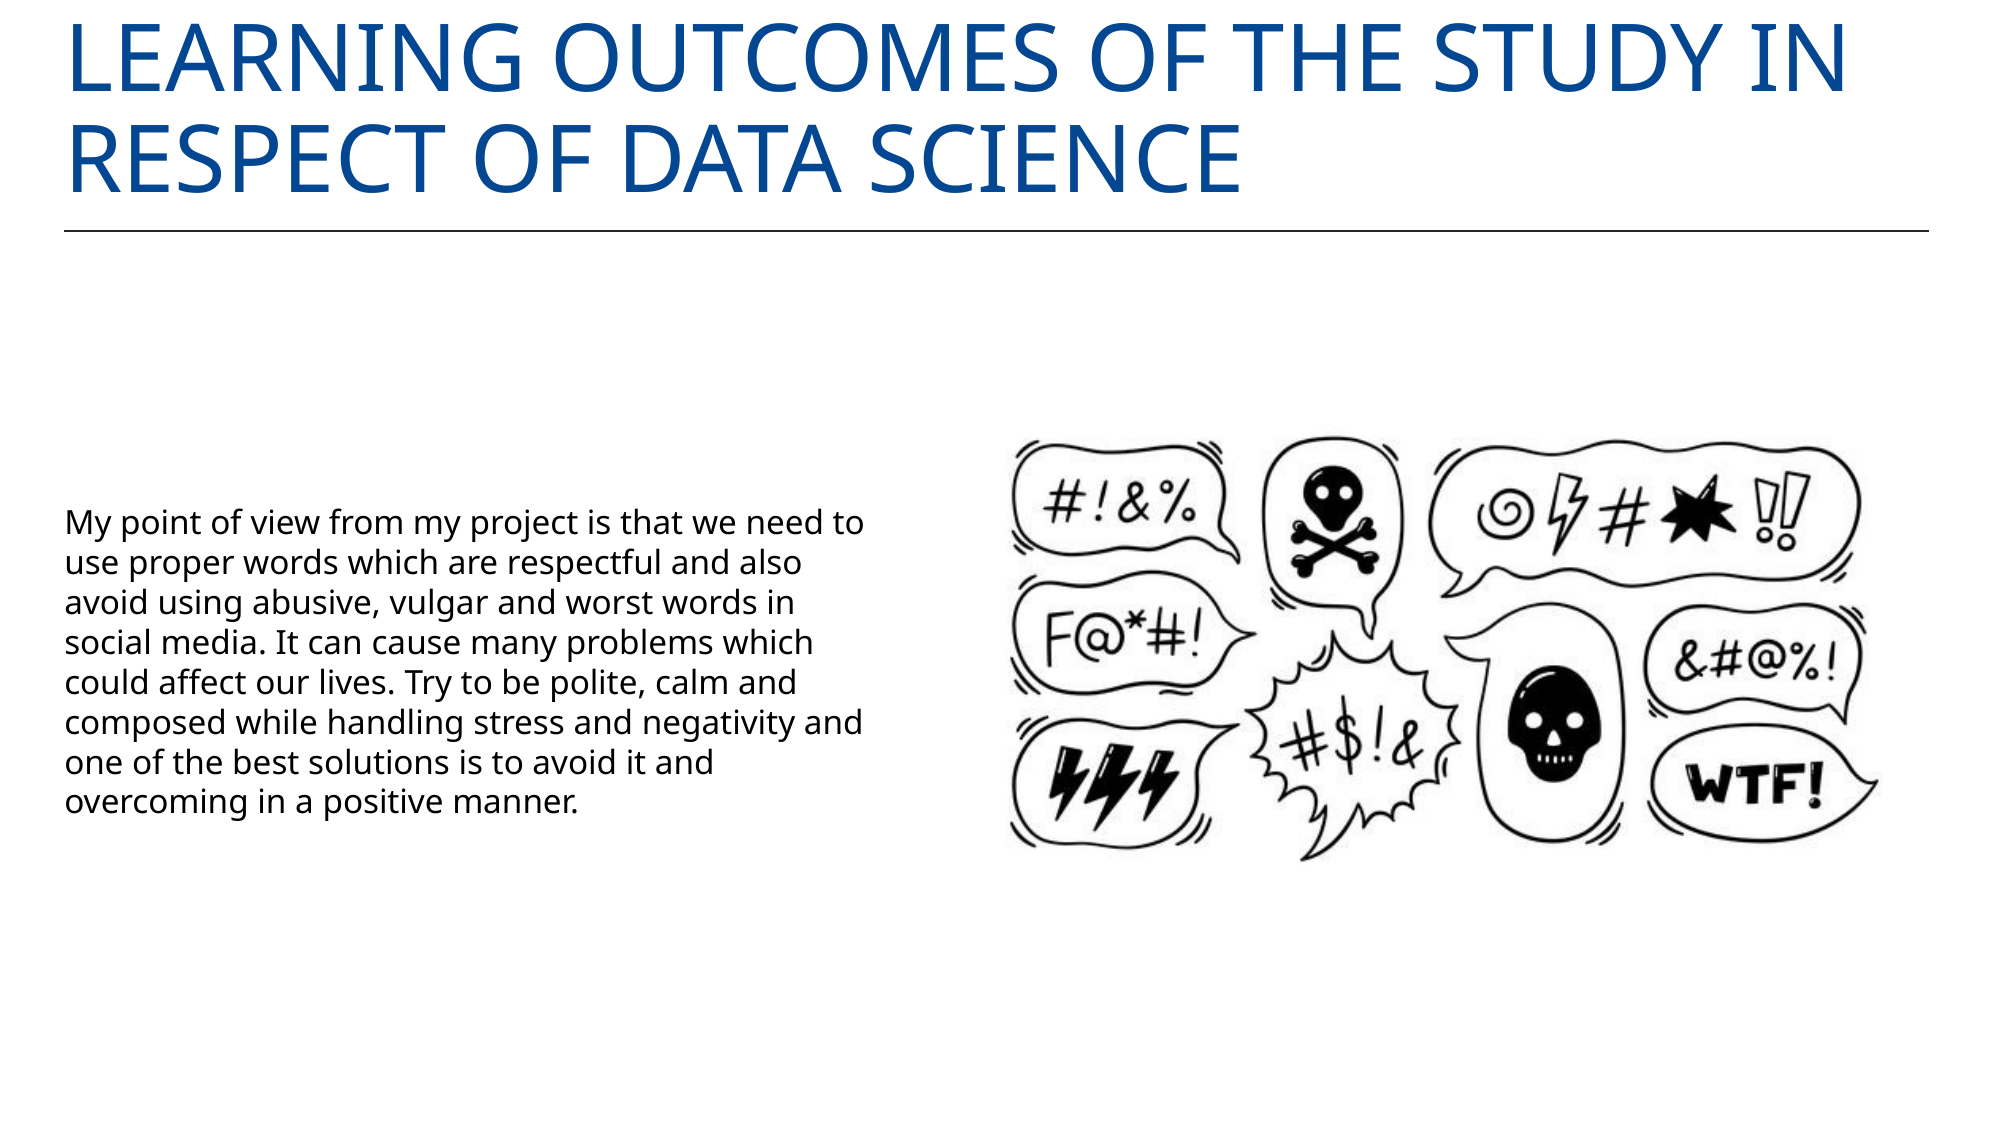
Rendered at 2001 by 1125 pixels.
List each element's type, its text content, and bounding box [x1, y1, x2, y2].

picture [944, 386, 1936, 902]
list My point of view from my project is that we need to use proper words which are respectful and also avoid using abusive, vulgar and worst words in social media. It can cause many problems which could affect our lives. Try to be polite, calm and composed while handling stress and negativity and one of the best solutions is to avoid it and overcoming in a positive manner. [64, 493, 882, 795]
title Learning Outcomes of the Study in respect of Data Science [64, 55, 1930, 221]
